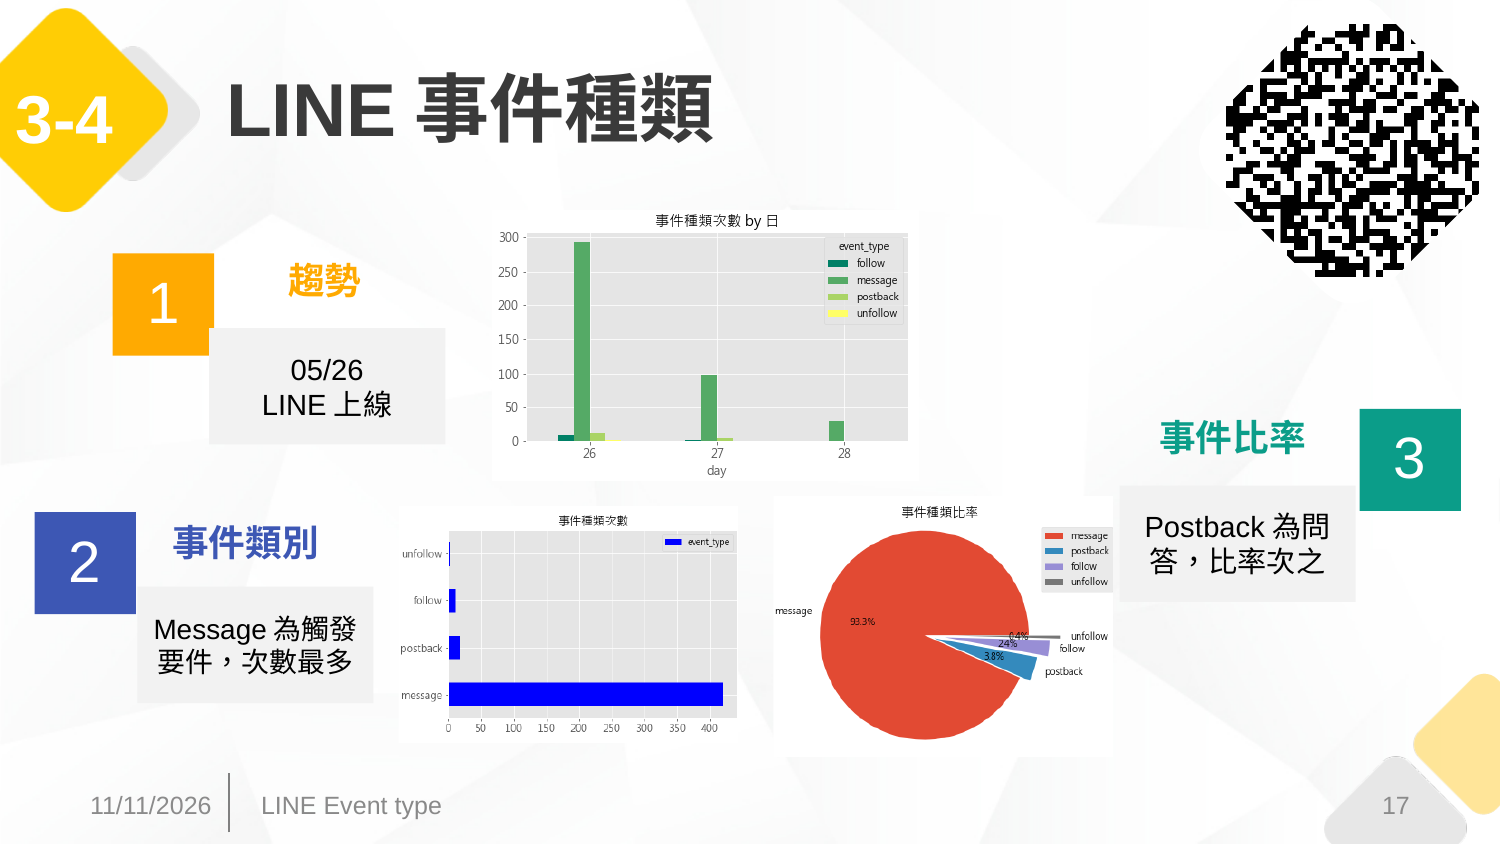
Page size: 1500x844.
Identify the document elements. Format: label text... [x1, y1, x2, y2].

list 事件比率 [1127, 407, 1339, 467]
list 2 [34, 512, 136, 615]
list 05/26 LINE上線 [209, 328, 446, 445]
list 3 [1359, 408, 1461, 511]
list 1 [112, 253, 215, 356]
list 事件類別 [140, 512, 352, 572]
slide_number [75, 782, 233, 828]
title LINE事件種類 [210, 23, 1193, 189]
slide_number 17 [1074, 782, 1425, 828]
list 3-4 [0, 57, 129, 176]
picture [0, 0, 1500, 844]
list Message為觸發要件，次數最多 [137, 586, 374, 704]
list LINE Event type [246, 782, 633, 828]
list 趨勢 [219, 250, 431, 310]
list Postback為問答，比率次之 [1119, 485, 1356, 602]
